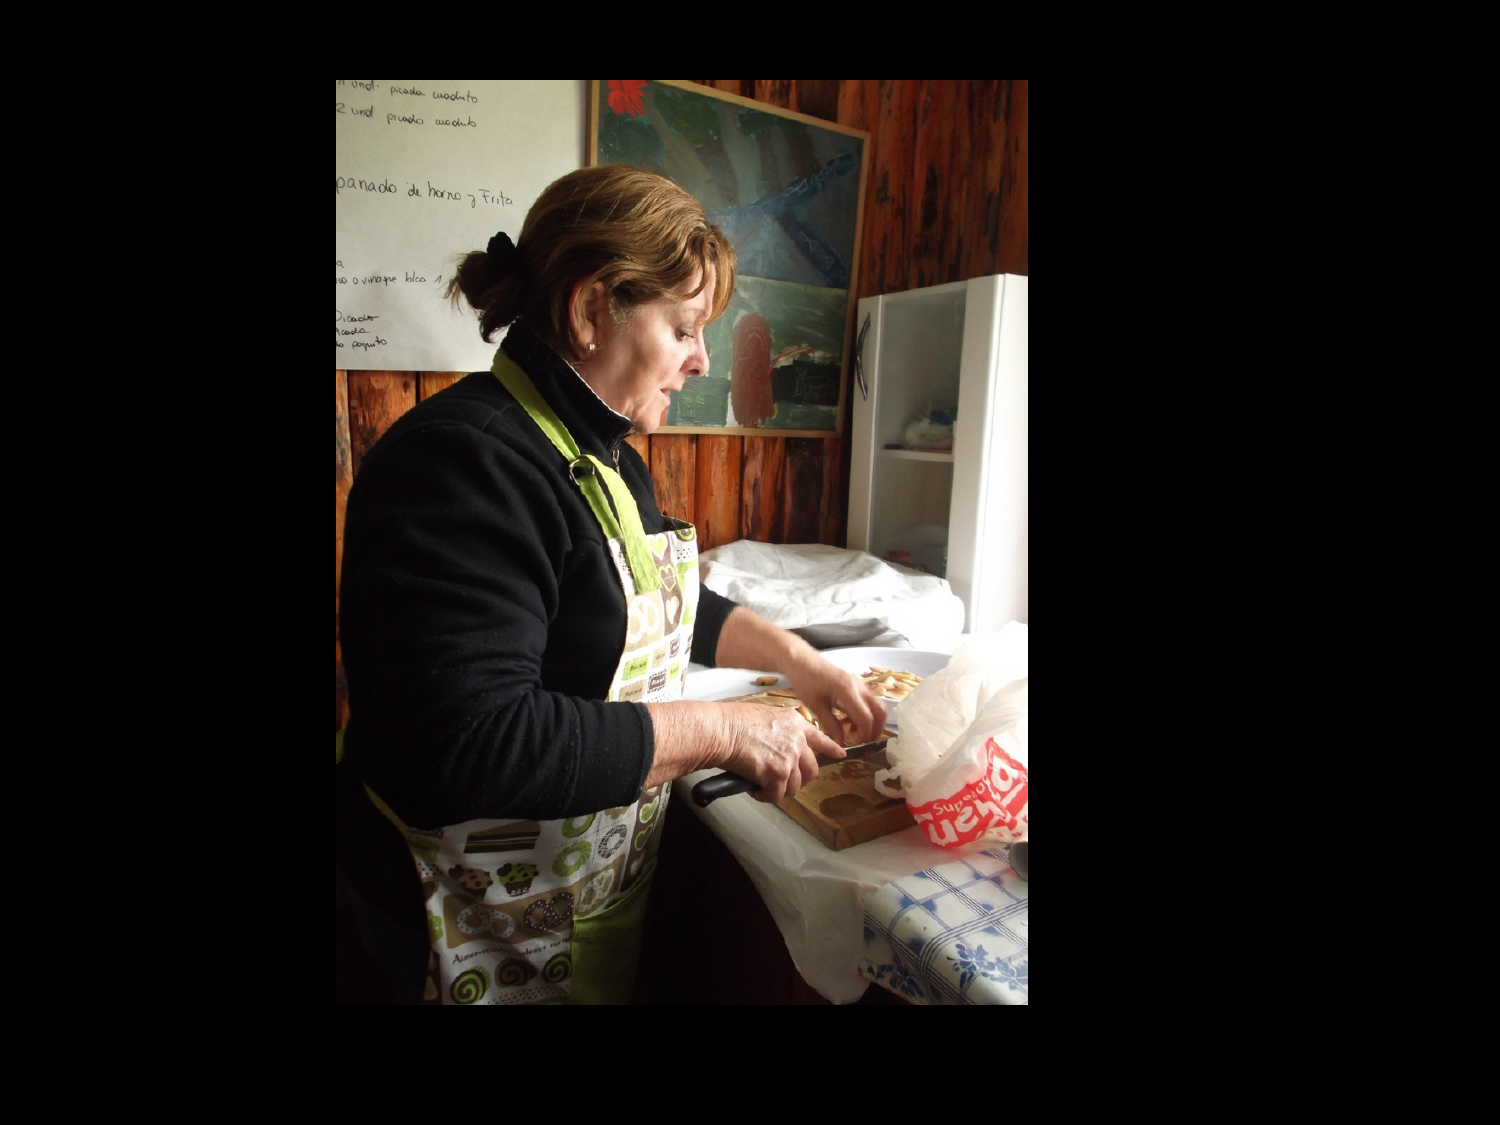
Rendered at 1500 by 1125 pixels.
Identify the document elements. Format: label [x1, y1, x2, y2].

list [336, 79, 1028, 1006]
